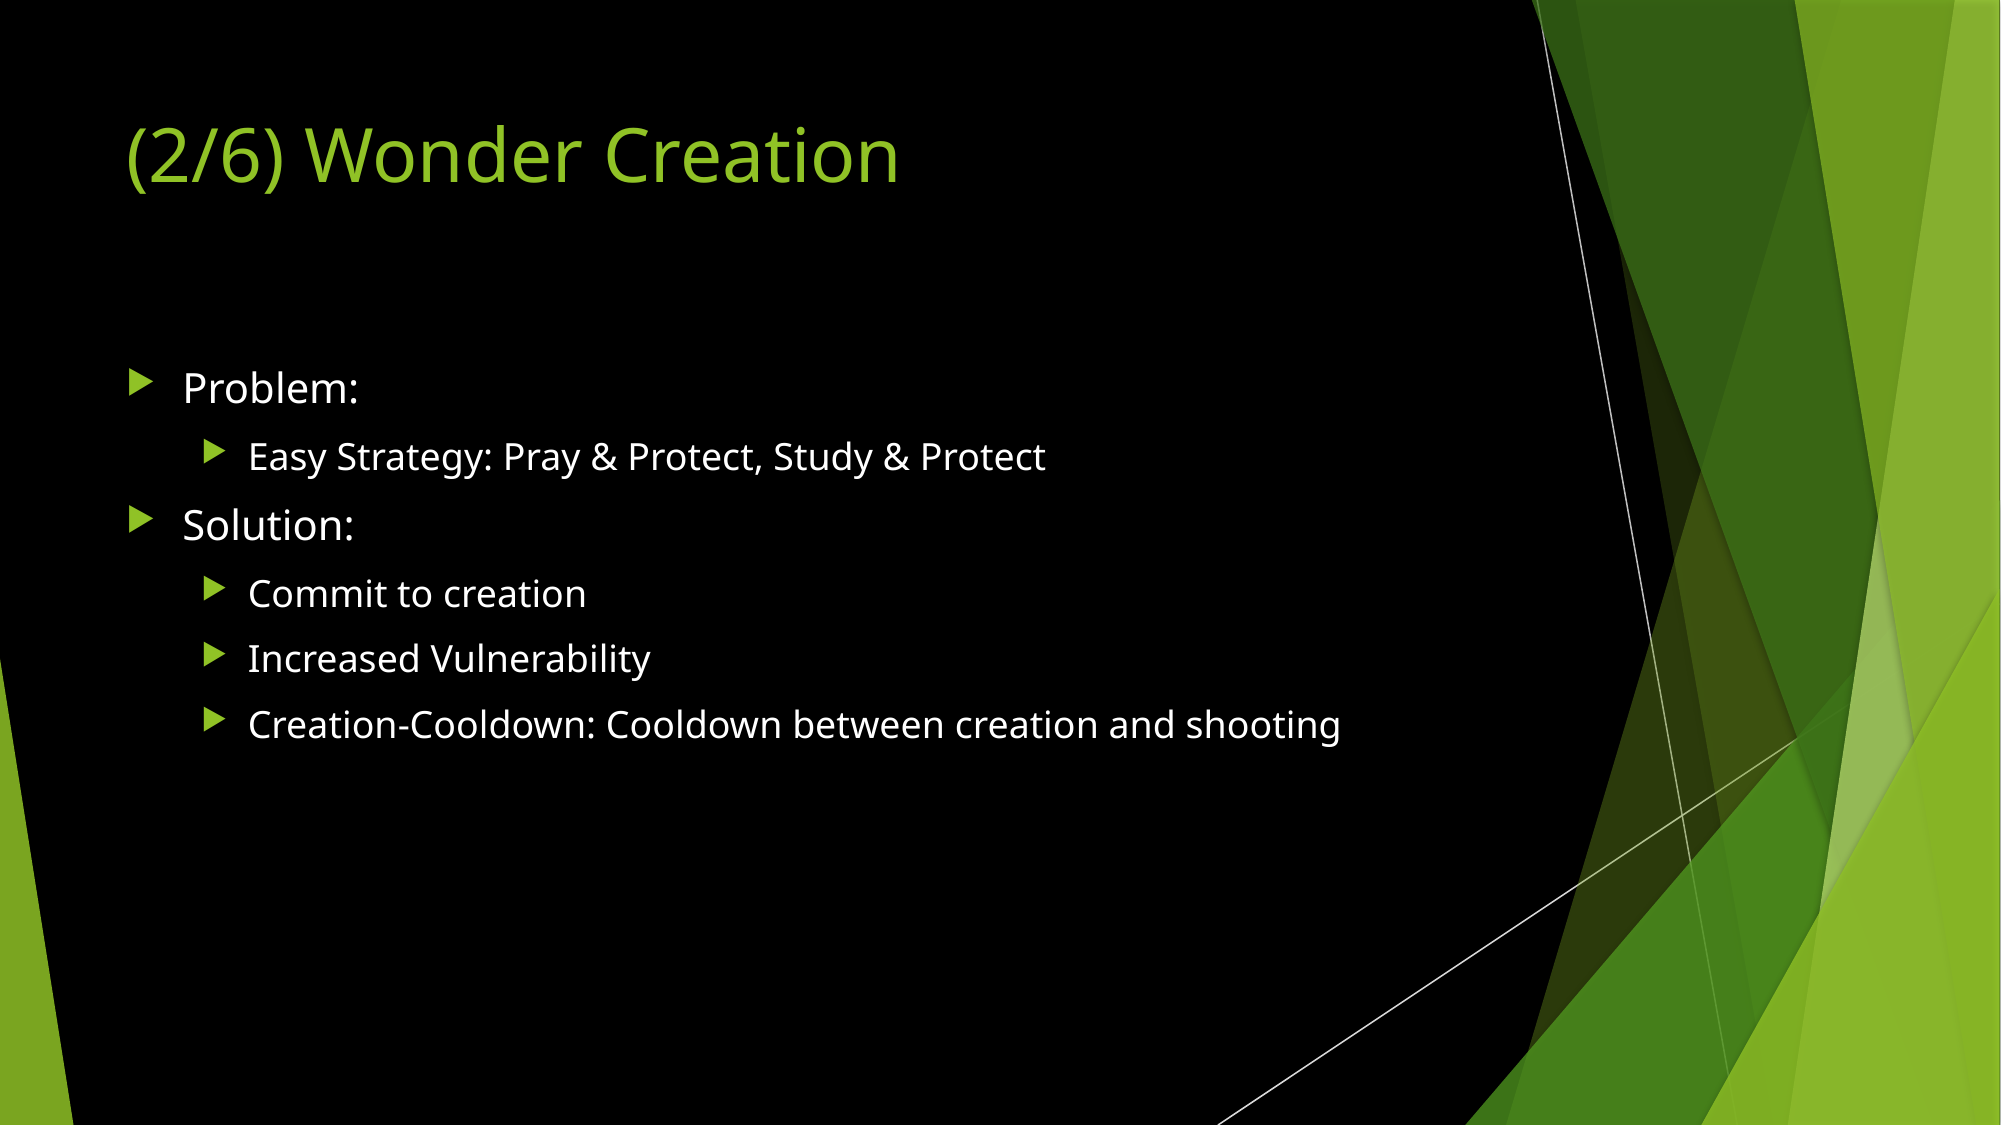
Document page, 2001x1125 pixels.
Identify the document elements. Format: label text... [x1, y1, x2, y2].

list Problem: Easy Strategy: Pray & Protect, Study & Protect Solution: Commit to creation Increased Vulnerability Creation-Cooldown: Cooldown between creation and shooting [111, 354, 1522, 992]
title (2/6) Wonder Creation [111, 99, 1522, 317]
